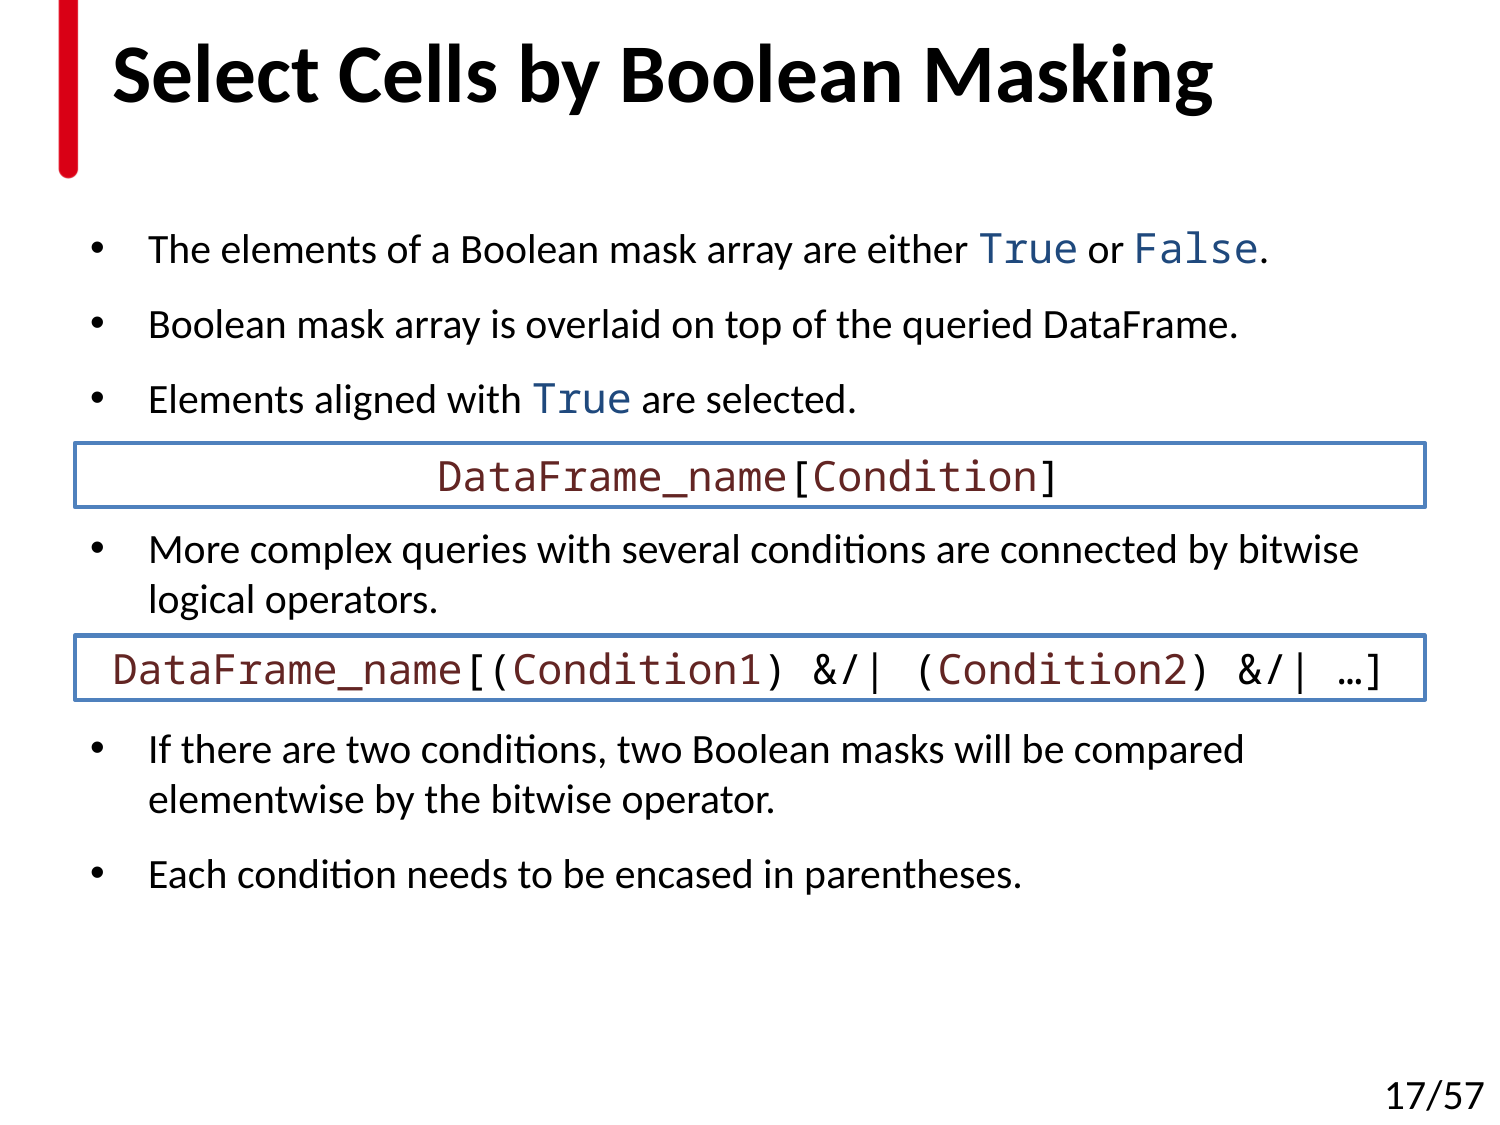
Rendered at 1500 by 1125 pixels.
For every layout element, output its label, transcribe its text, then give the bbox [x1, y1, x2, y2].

text_box DataFrame_name[Condition] [73, 441, 1427, 509]
picture [57, 0, 81, 200]
list The elements of a Boolean mask array are either True or False. Boolean mask array is overlaid on top of the queried DataFrame. Elements aligned with True are selected. More complex queries with several conditions are connected by bitwise logical operators. If there are two conditions, two Boolean masks will be compared elementwise by the bitwise operator. Each condition needs to be encased in parentheses. [75, 214, 1425, 441]
list The elements of a Boolean mask array are either True or False. Boolean mask array is overlaid on top of the queried DataFrame. Elements aligned with True are selected. More complex queries with several conditions are connected by bitwise logical operators. If there are two conditions, two Boolean masks will be compared elementwise by the bitwise operator. Each condition needs to be encased in parentheses. [75, 702, 1425, 957]
text_box DataFrame_name[(Condition1) &/| (Condition2) &/| …] [73, 633, 1427, 702]
list The elements of a Boolean mask array are either True or False. Boolean mask array is overlaid on top of the queried DataFrame. Elements aligned with True are selected. More complex queries with several conditions are connected by bitwise logical operators. If there are two conditions, two Boolean masks will be compared elementwise by the bitwise operator. Each condition needs to be encased in parentheses. [75, 509, 1425, 633]
title Select Cells by Boolean Masking [97, 0, 1500, 138]
